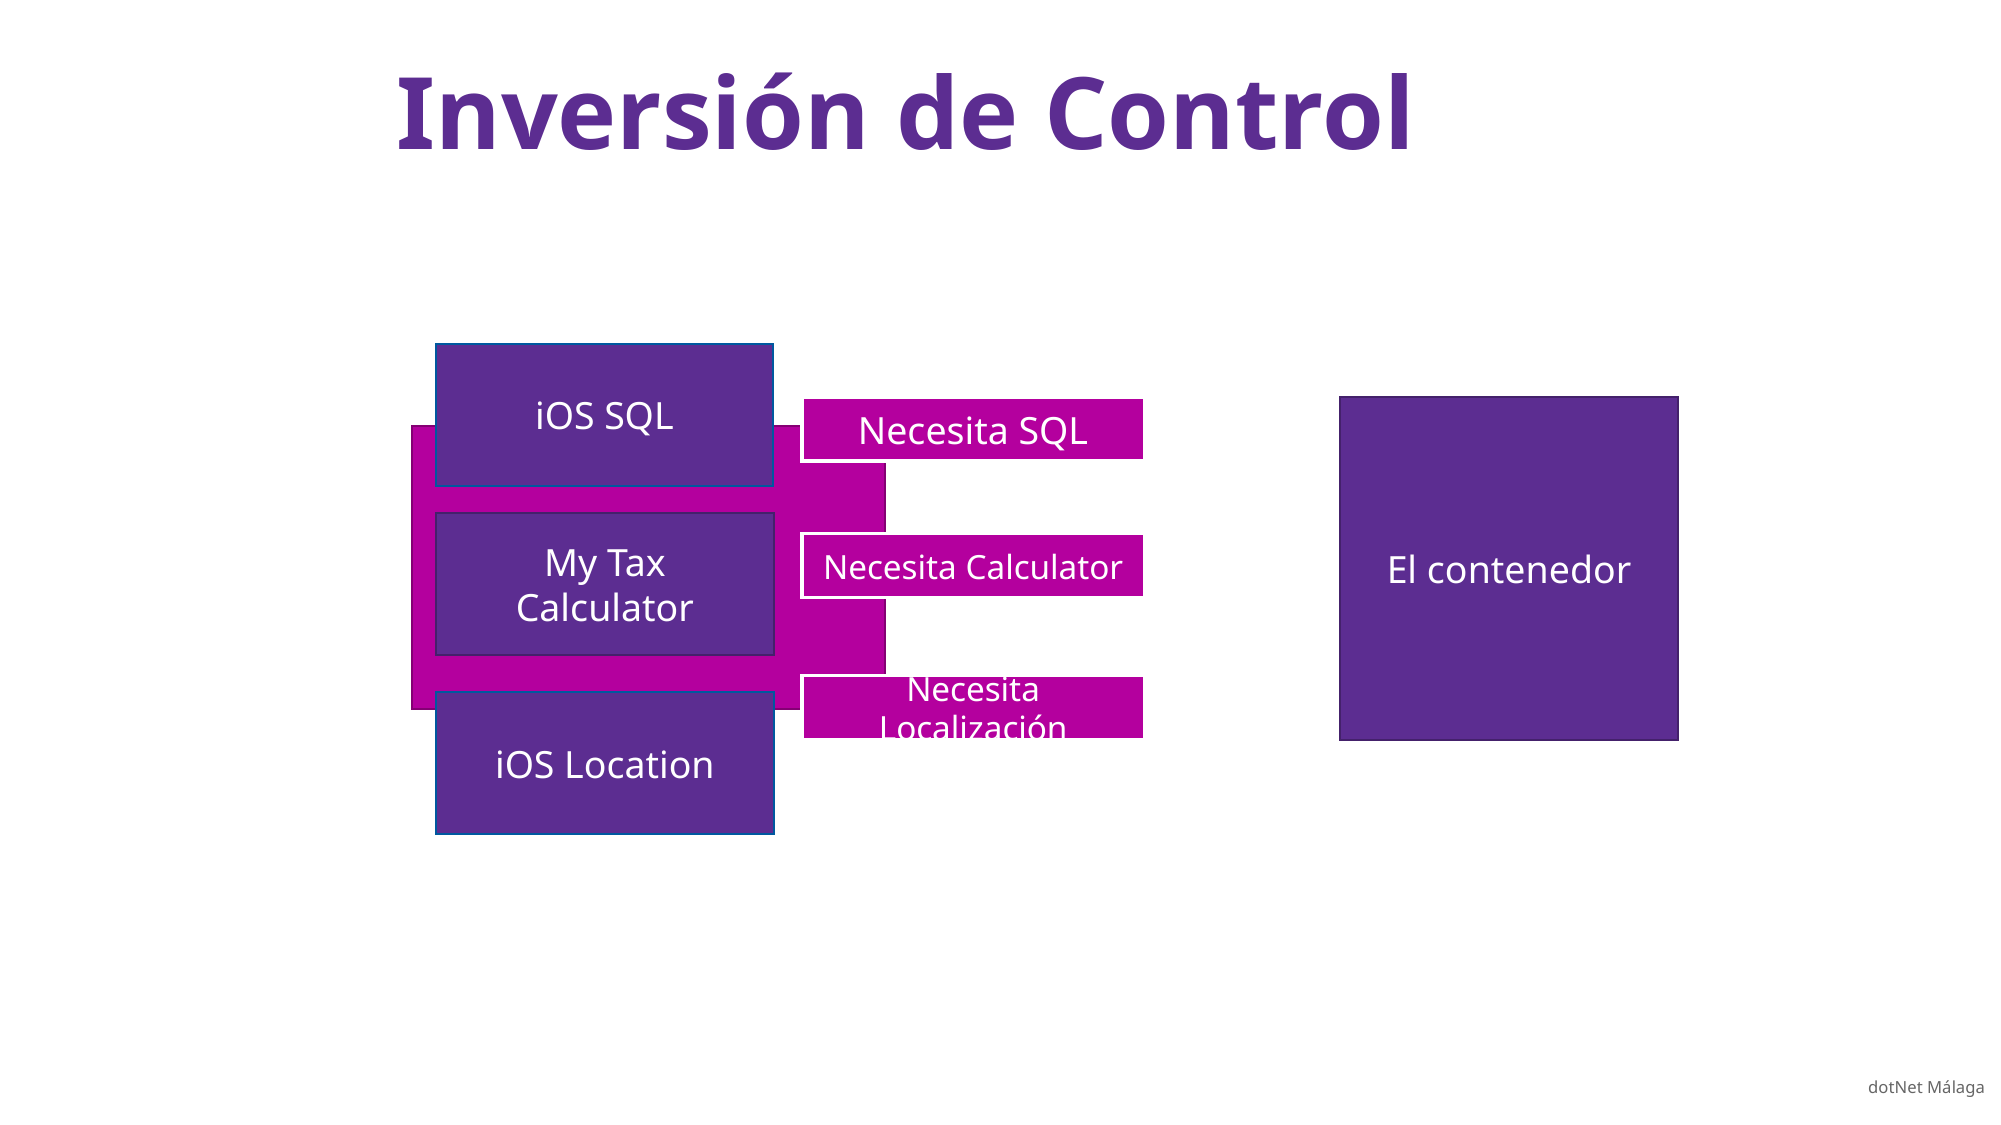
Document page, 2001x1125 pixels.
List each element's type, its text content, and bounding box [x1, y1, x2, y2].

text_box Necesita SQL [800, 396, 1146, 463]
text_box iOS Location [435, 691, 775, 835]
text_box Necesita Localización [800, 674, 1146, 741]
text_box El contenedor [1339, 396, 1679, 741]
text_box My Tax Calculator [435, 512, 775, 656]
text_box MyViewModel [411, 425, 886, 710]
text_box Necesita Calculator [800, 532, 1146, 599]
title Inversión de Control [373, 45, 1675, 233]
text_box iOS SQL [435, 343, 774, 487]
